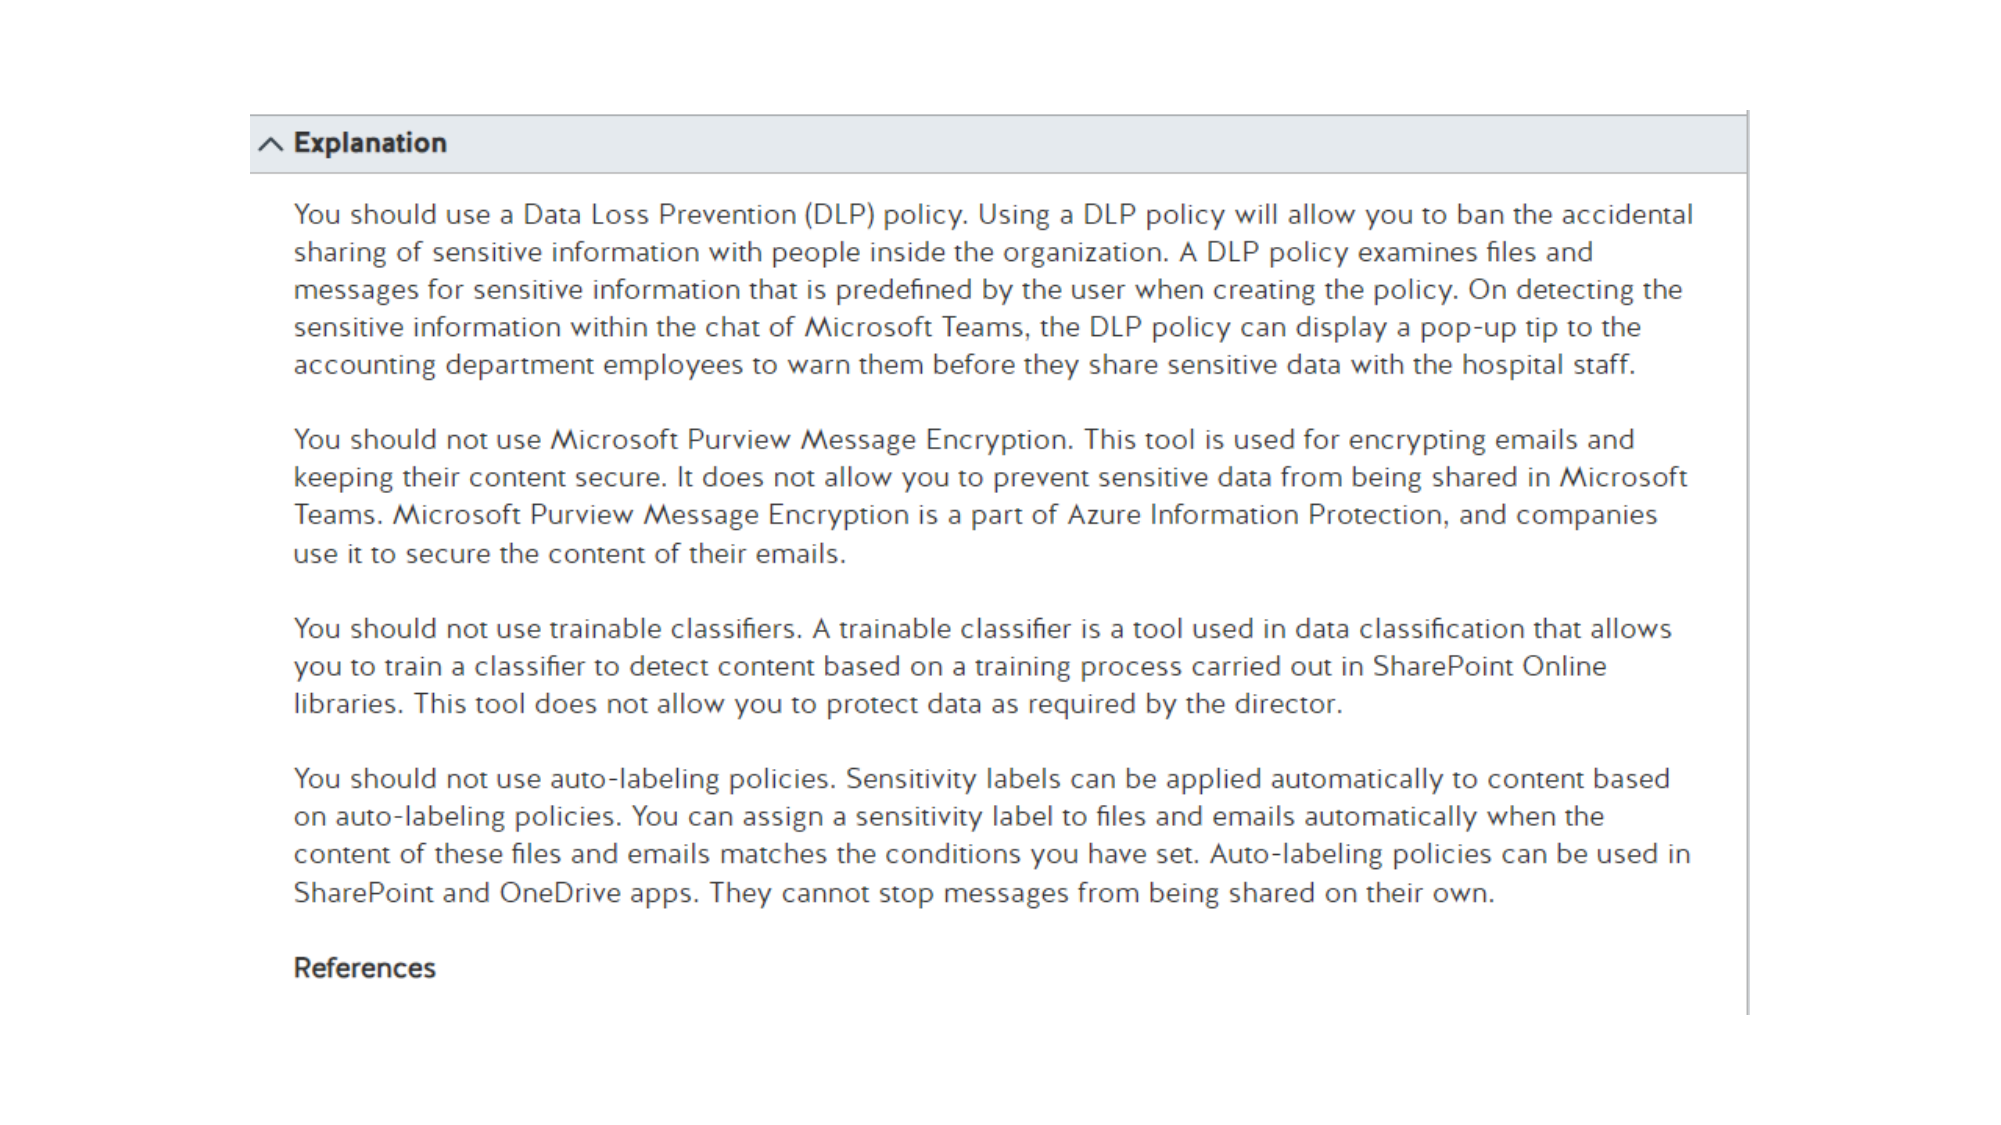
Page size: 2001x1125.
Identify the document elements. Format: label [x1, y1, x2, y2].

picture [250, 110, 1750, 1015]
